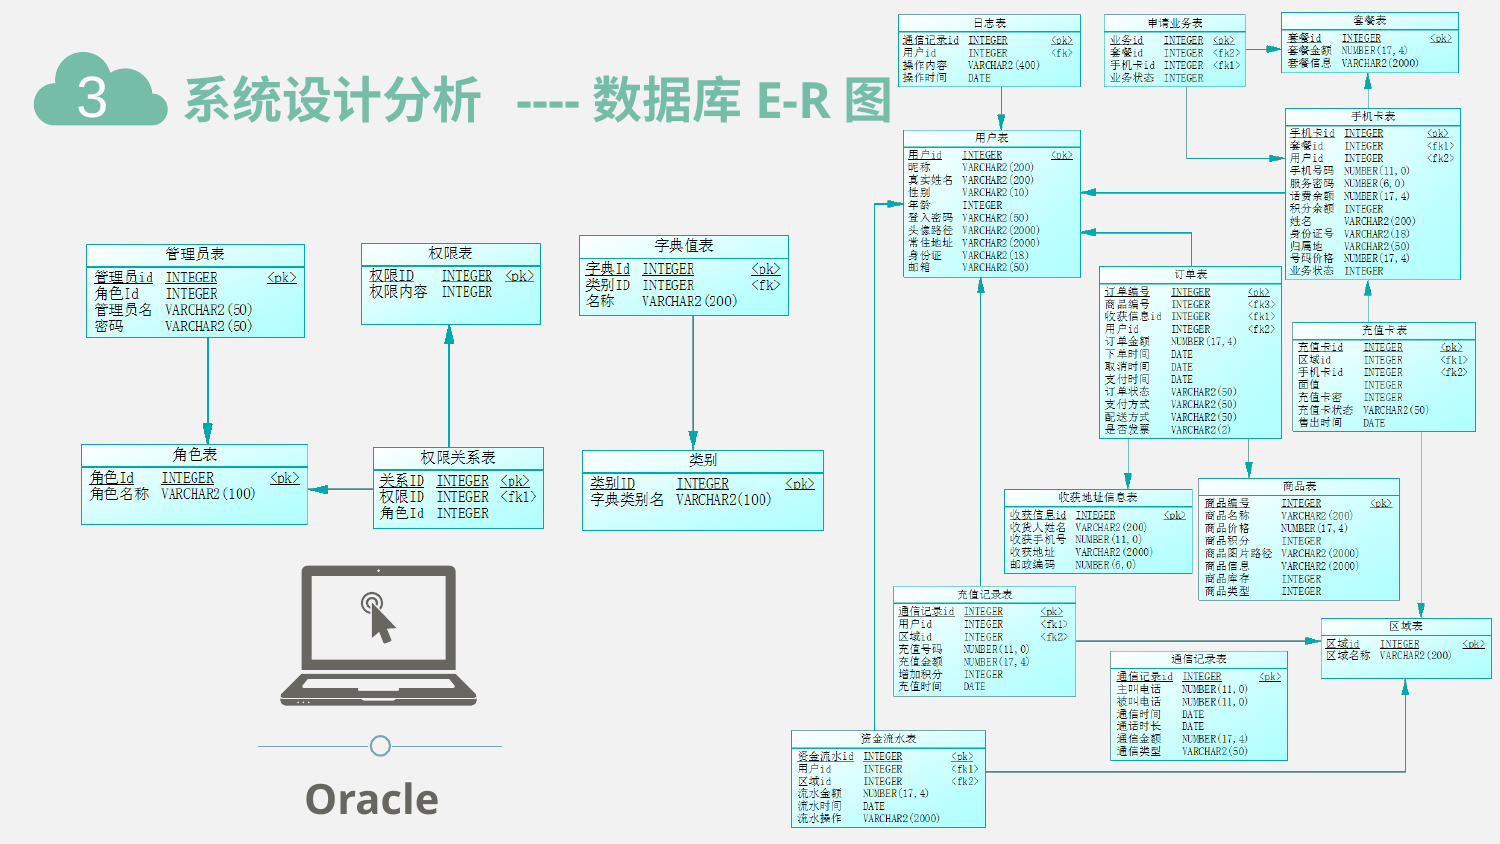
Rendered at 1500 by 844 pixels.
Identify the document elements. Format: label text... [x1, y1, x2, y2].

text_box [257, 736, 503, 756]
text_box Oracle [289, 765, 455, 831]
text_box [33, 51, 168, 138]
text_box 系统设计分析 ----数据库E-R图 [168, 61, 791, 137]
picture [81, 12, 1495, 831]
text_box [280, 565, 477, 706]
